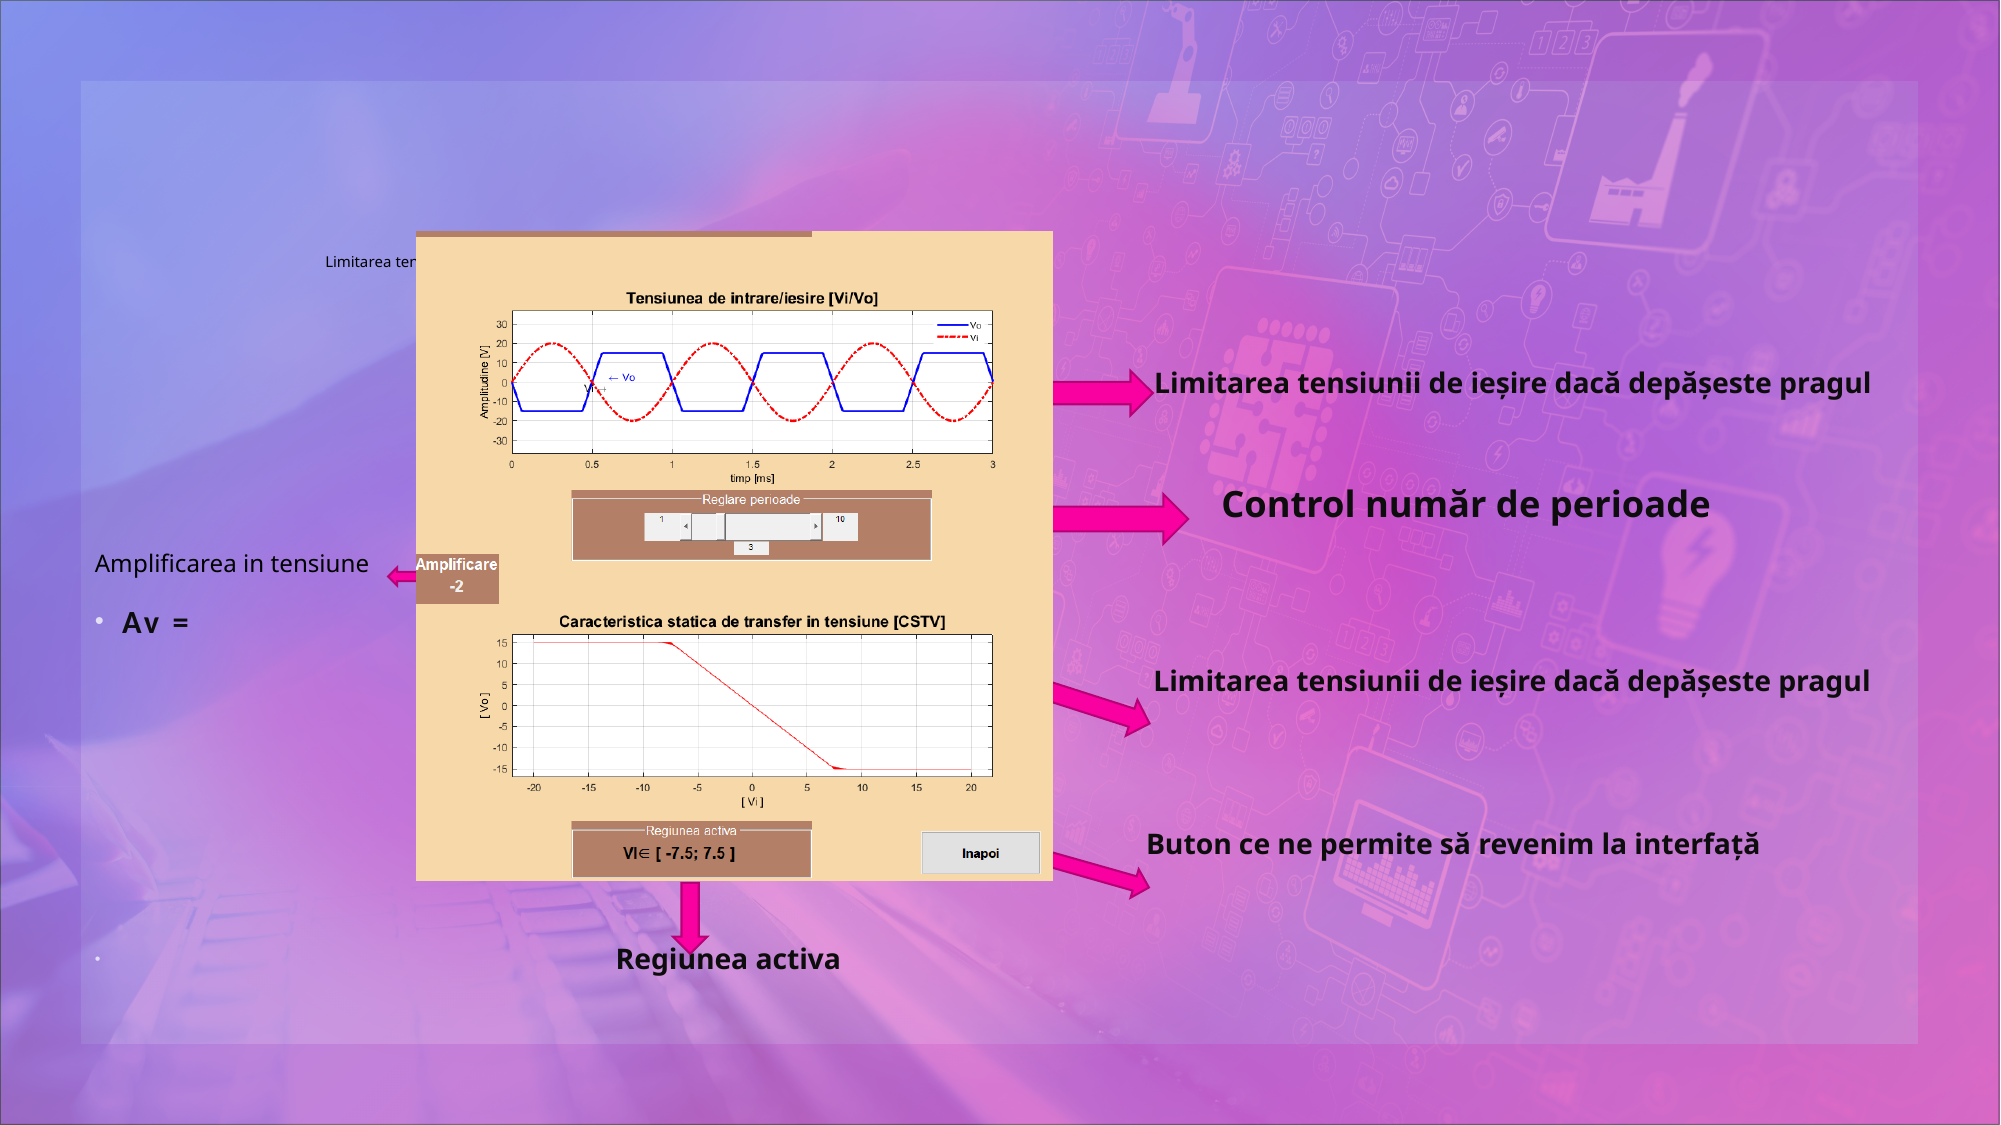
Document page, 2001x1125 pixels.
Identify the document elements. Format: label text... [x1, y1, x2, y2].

text_box [1053, 491, 1190, 547]
text_box [0, 0, 2000, 1125]
text_box [1053, 851, 1151, 900]
picture [416, 230, 1053, 881]
text_box [700, 228, 1853, 1032]
title Limitarea tensiunii de iesire [310, 84, 1672, 301]
text_box [1053, 368, 1155, 418]
text_box [1223, 301, 1782, 758]
text_box [1053, 681, 1151, 738]
text_box [670, 881, 710, 956]
text_box [161, 373, 680, 969]
text_box [1325, 321, 1710, 685]
text_box [386, 564, 416, 589]
text_box [253, 469, 416, 865]
